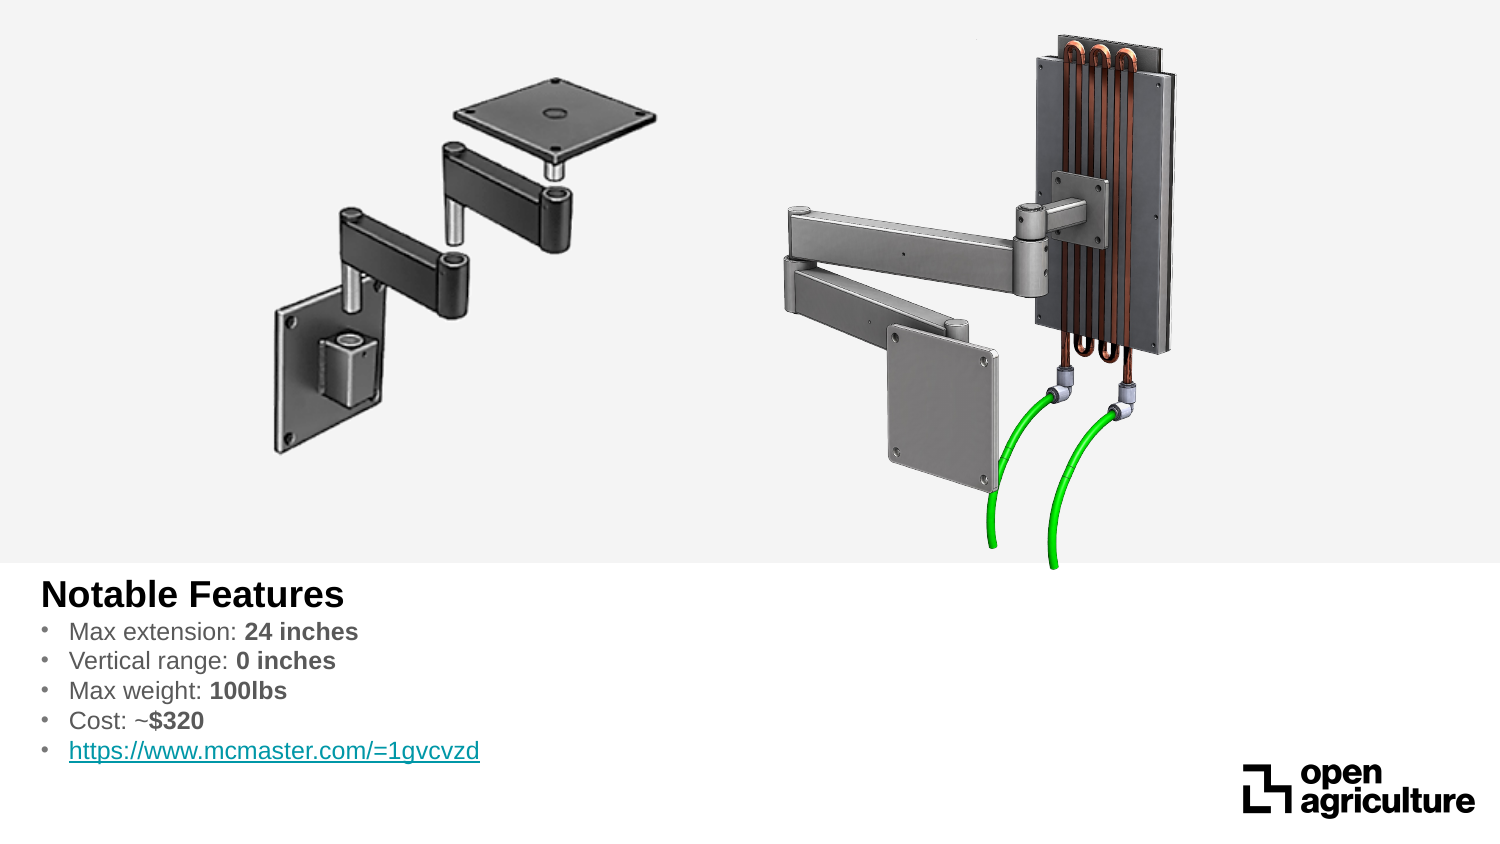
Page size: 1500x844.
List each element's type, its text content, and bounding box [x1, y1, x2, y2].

picture [0, 0, 1500, 594]
picture [1243, 764, 1475, 819]
text_box Notable Features Max extension: 24 inches Vertical range: 0 inches Max weight: 100lbs Cost: ~$320 https://www.mcmaster.com/=1gvcvzd [25, 555, 1215, 844]
